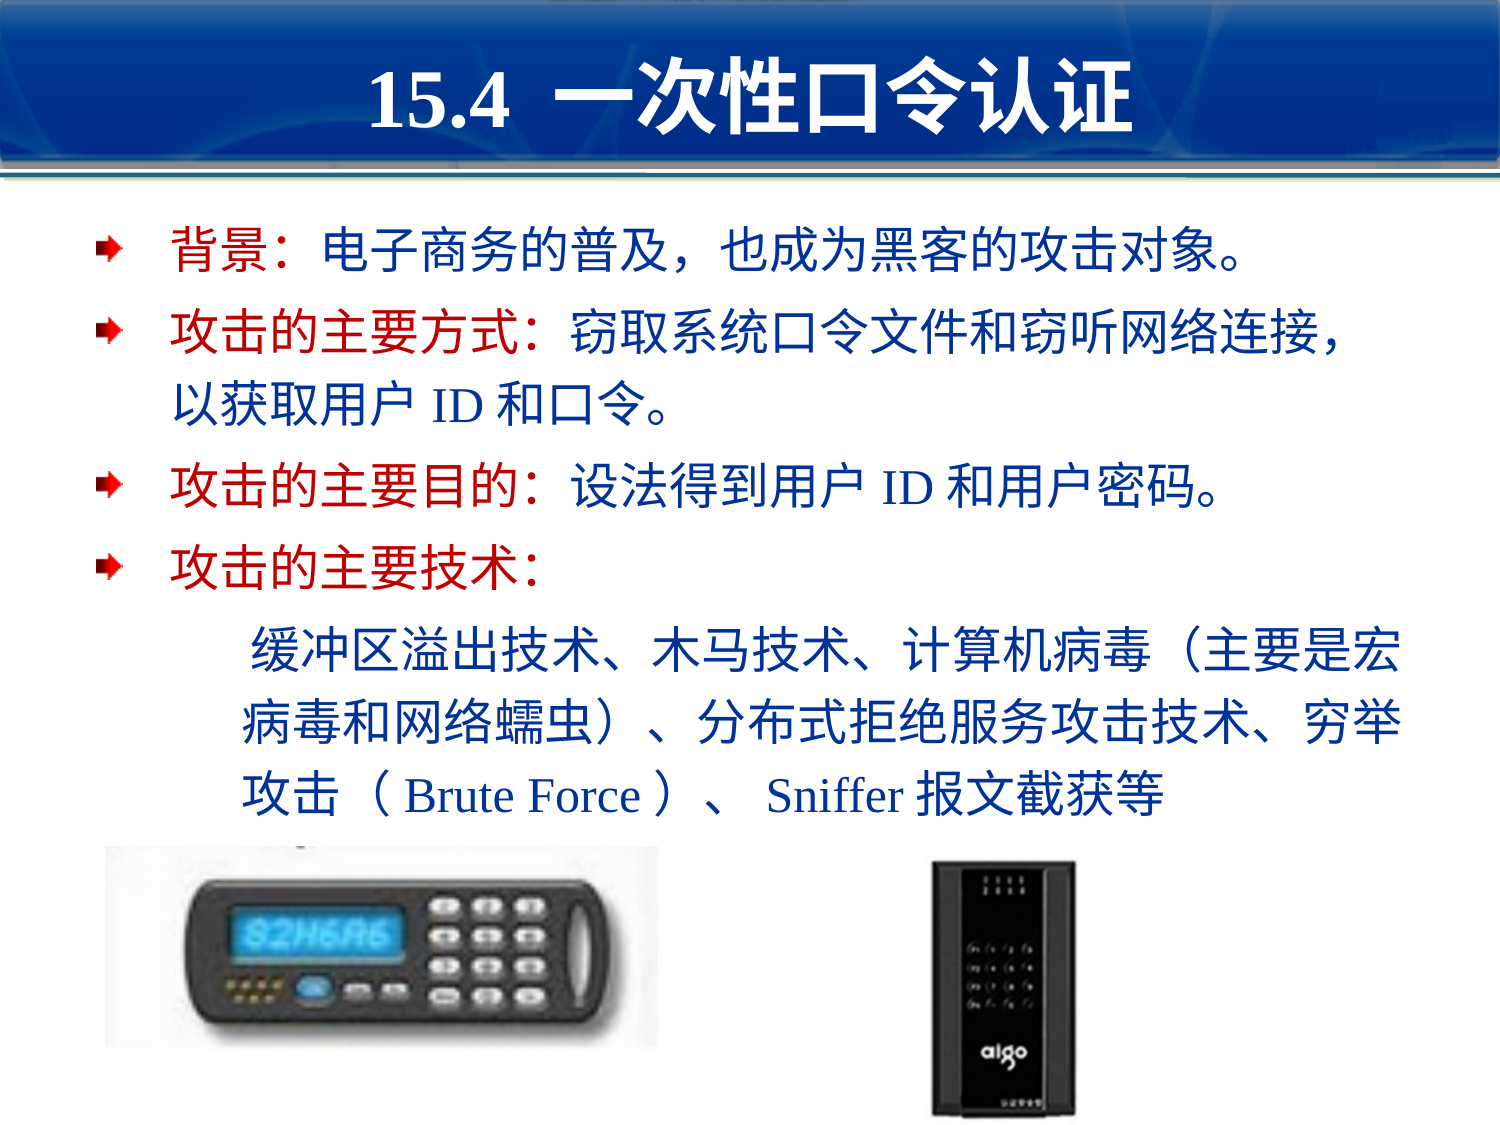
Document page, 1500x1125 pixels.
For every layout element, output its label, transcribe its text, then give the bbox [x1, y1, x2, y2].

picture [96, 317, 123, 344]
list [105, 845, 659, 1067]
title 15.4 一次性口令认证 [0, 0, 1500, 188]
picture [96, 553, 123, 580]
picture [96, 471, 123, 498]
list 背景：电子商务的普及，也成为黑客的攻击对象。 攻击的主要方式：窃取系统口令文件和窃听网络连接，以获取用户ID和口令。 攻击的主要目的：设法得到用户ID和用户密码。 攻击的主要技术： 缓冲区溢出技术、木马技术、计算机病毒（主要是宏病毒和网络蠕虫）、分布式拒绝服务攻击技术、穷举攻击（Brute Force）、Sniffer报文截获等 [80, 198, 1419, 942]
picture [96, 235, 123, 262]
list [808, 845, 1196, 1125]
